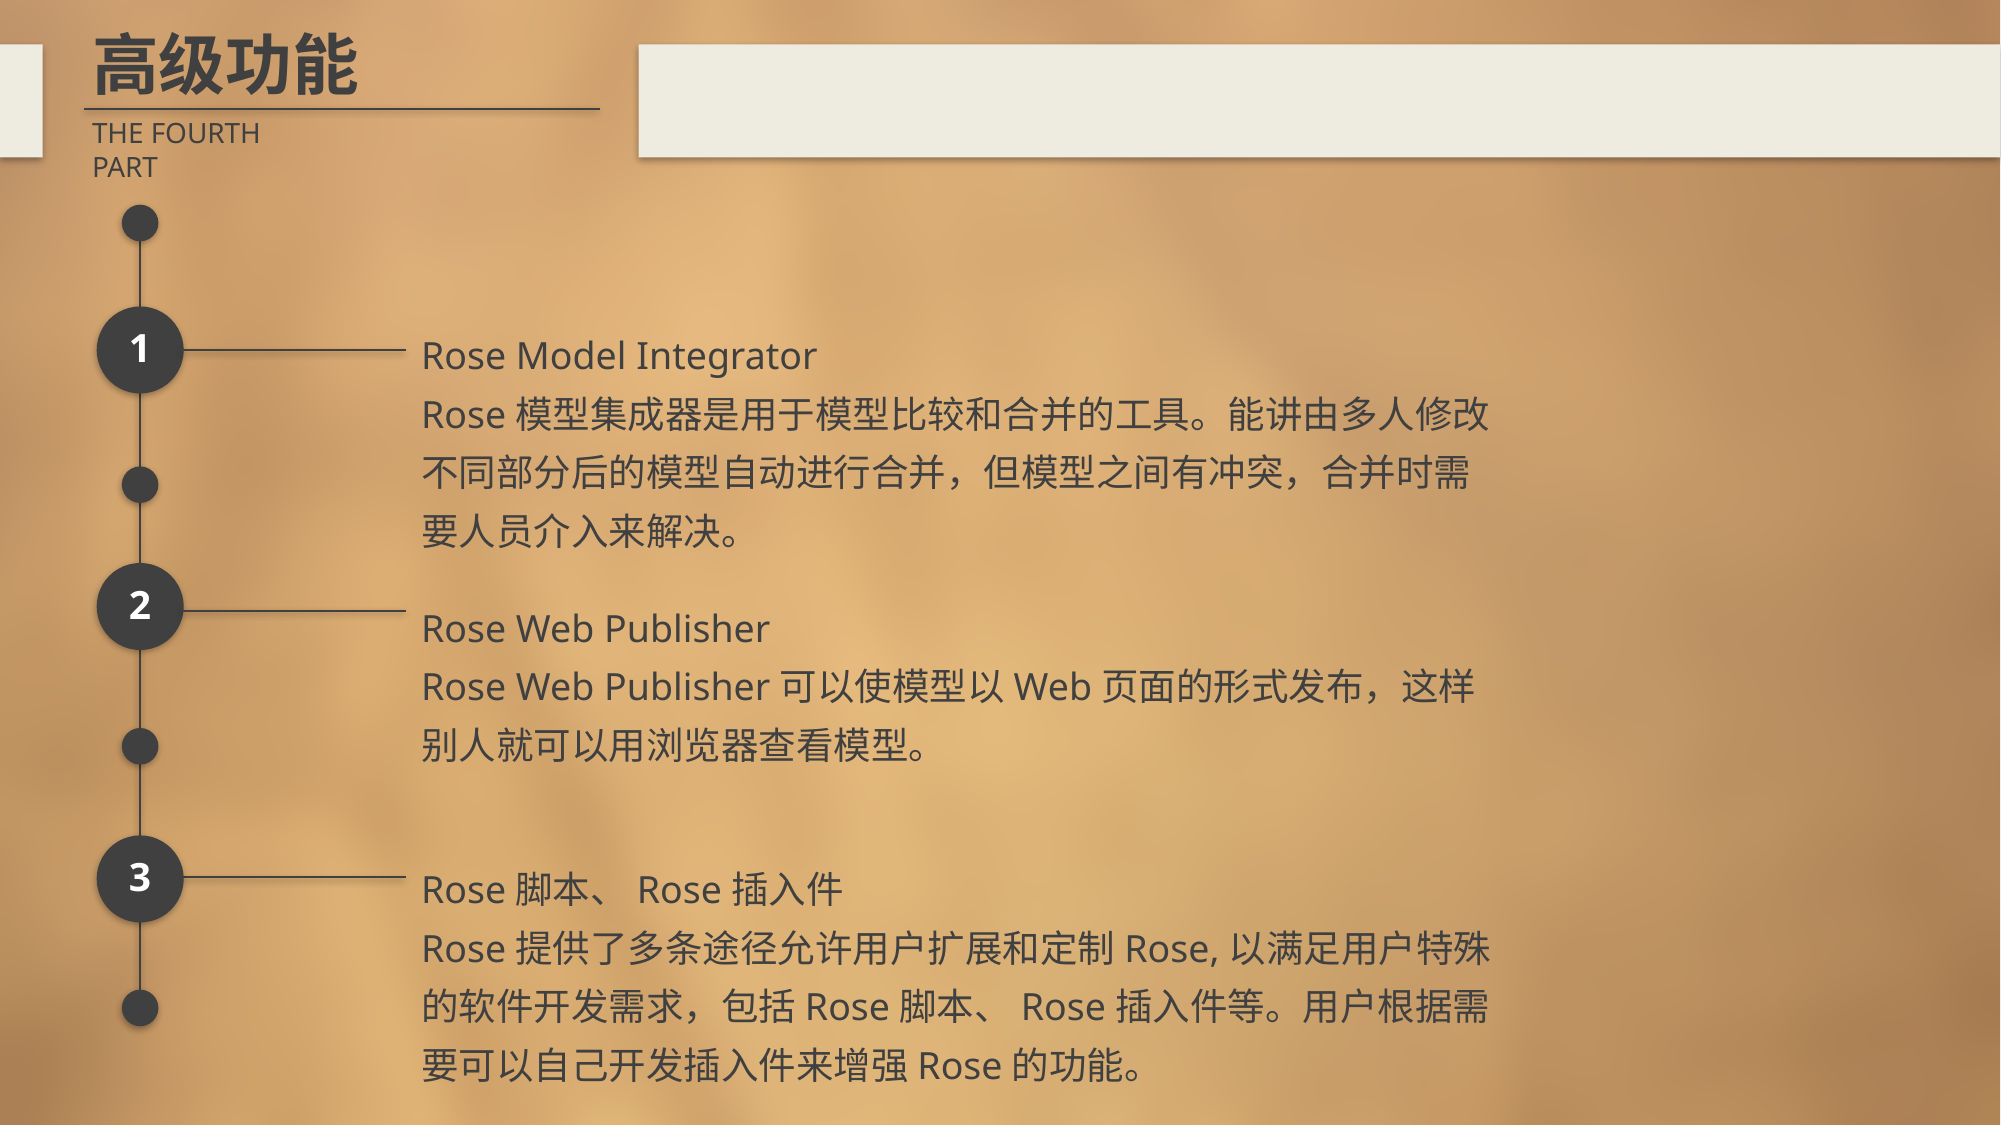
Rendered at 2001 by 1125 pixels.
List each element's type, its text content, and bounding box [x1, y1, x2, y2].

picture [0, 0, 2001, 1125]
list THE FOURTH PART [77, 108, 341, 158]
text_box [121, 203, 160, 242]
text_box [96, 306, 1522, 558]
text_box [96, 835, 1522, 1098]
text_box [96, 562, 1522, 771]
list 高级功能 [77, 15, 629, 112]
